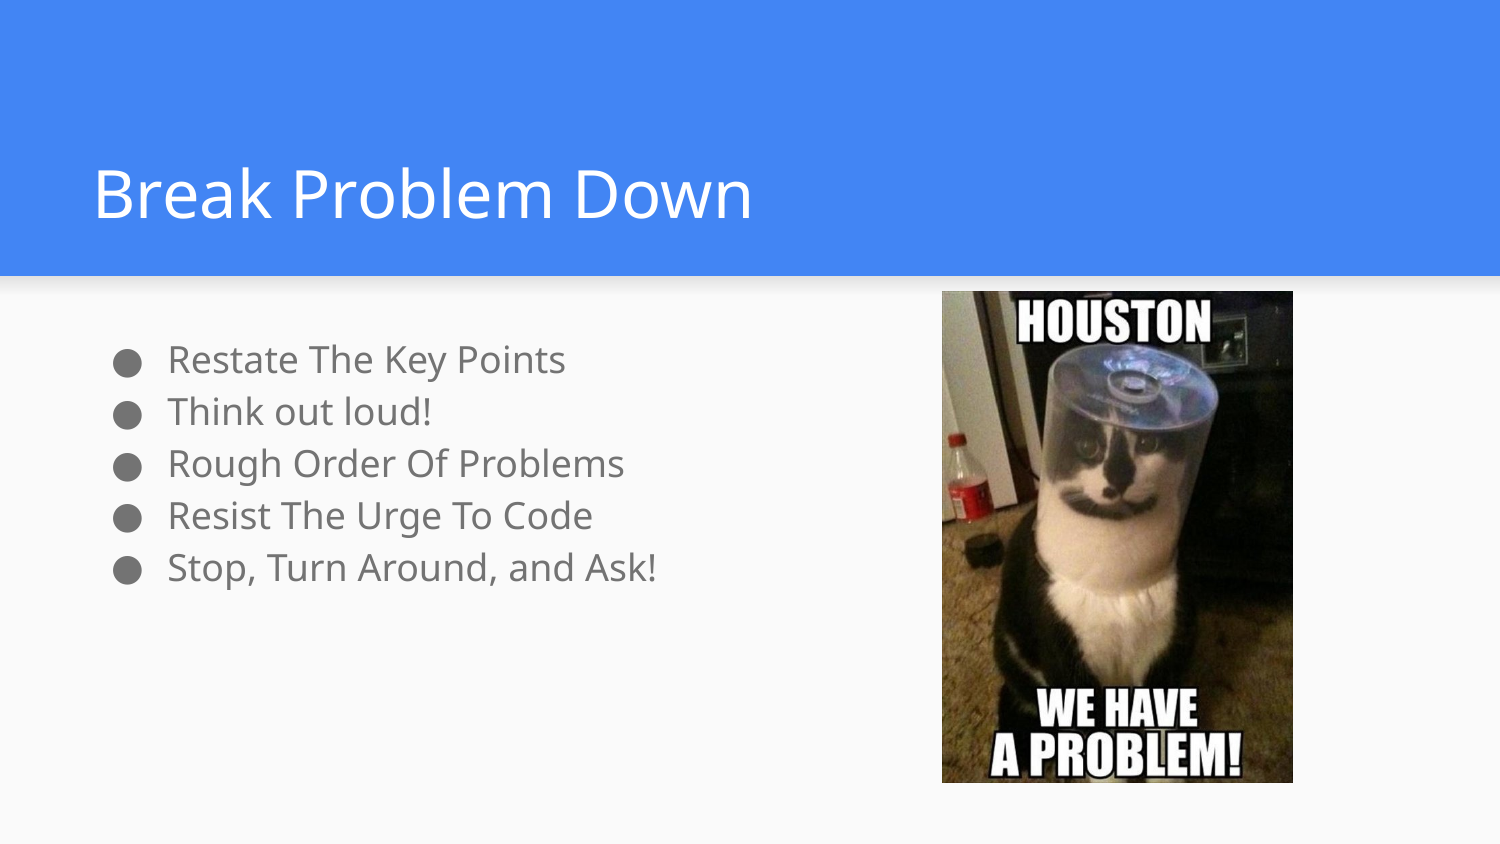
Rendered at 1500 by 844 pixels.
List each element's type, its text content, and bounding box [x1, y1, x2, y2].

list Restate The Key Points Think out loud! Rough Order Of Problems Resist The Urge To Code Stop, Turn Around, and Ask! [77, 314, 751, 760]
picture [942, 291, 1293, 783]
title Break Problem Down [77, 121, 1427, 248]
